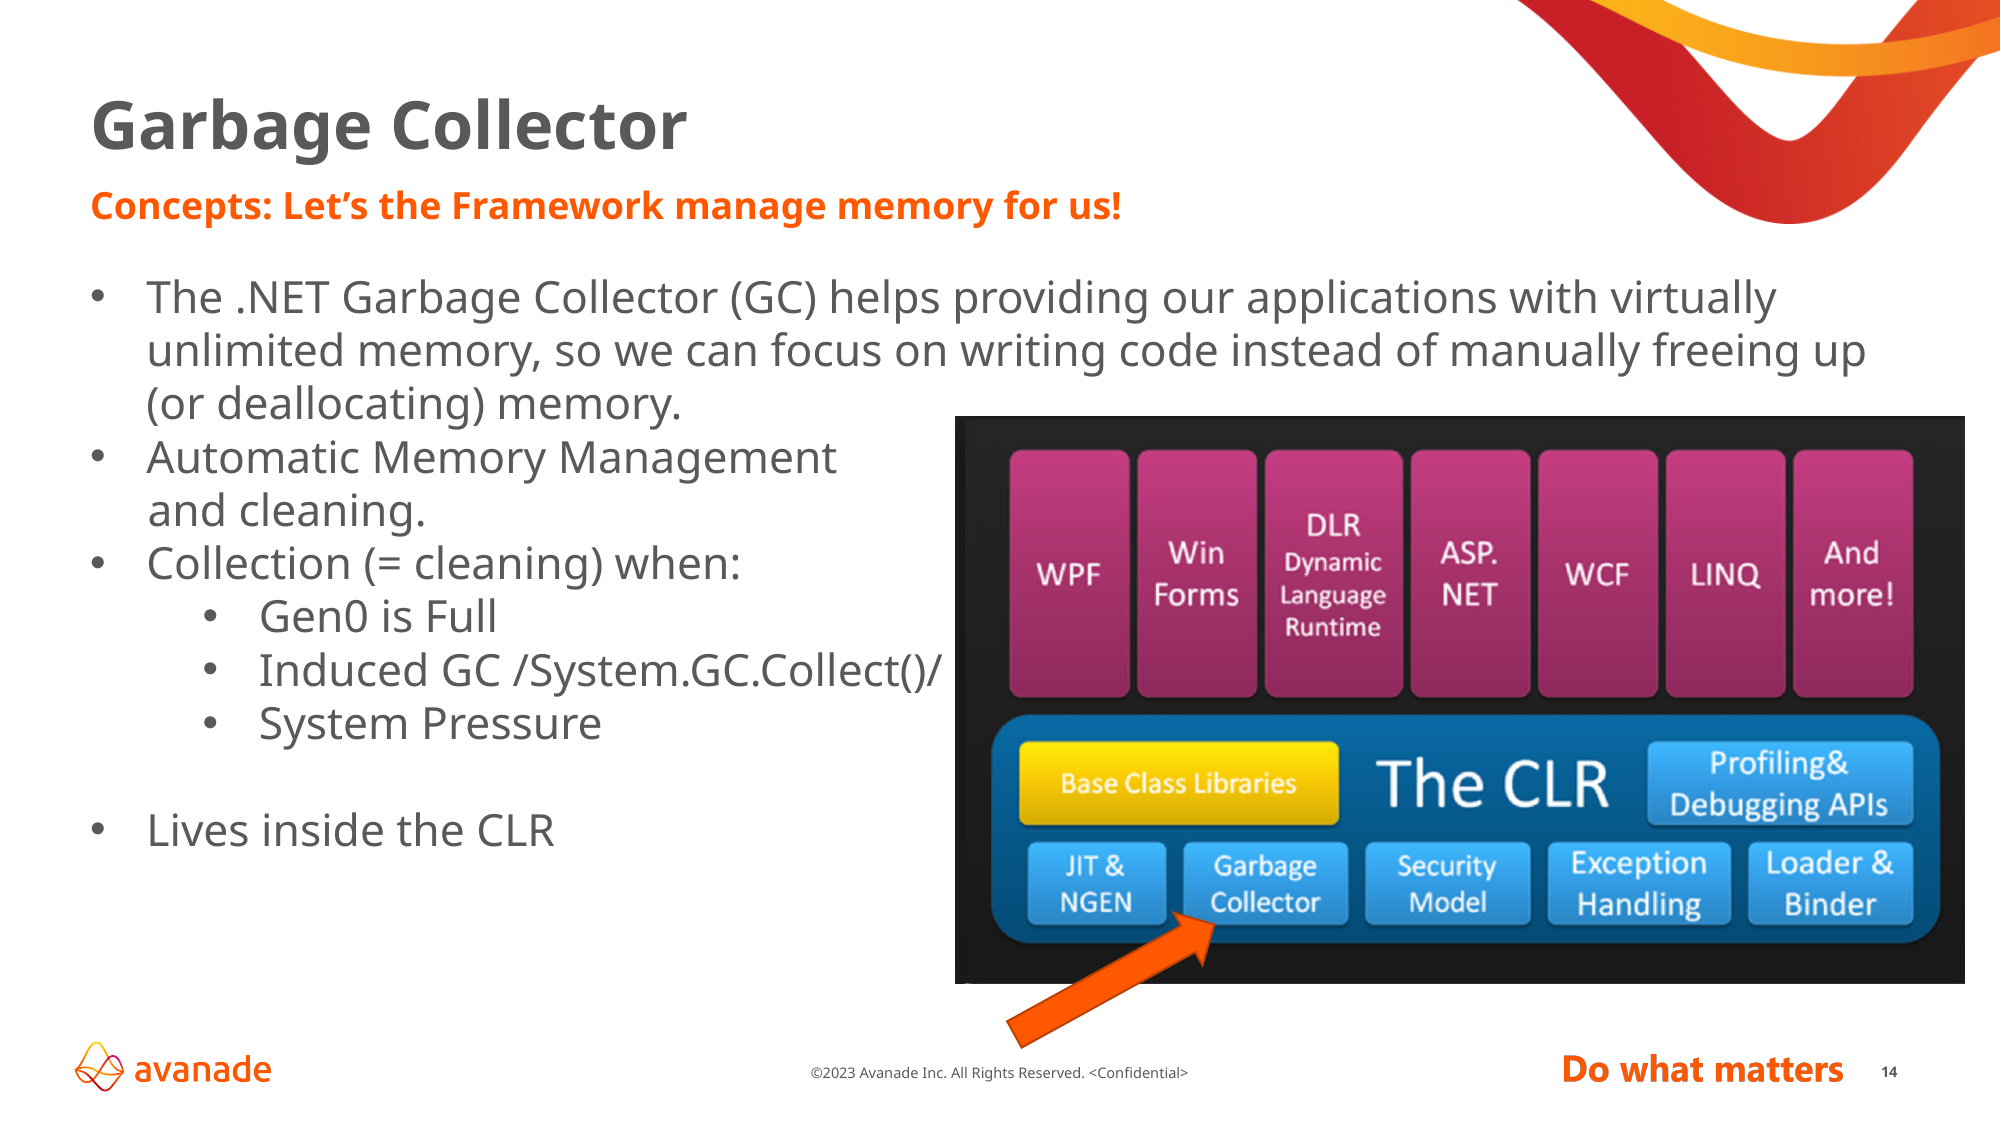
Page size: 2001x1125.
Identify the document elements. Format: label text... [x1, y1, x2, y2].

list The .NET Garbage Collector (GC) helps providing our applications with virtually unlimited memory, so we can focus on writing code instead of manually freeing up (or deallocating) memory. Automatic Memory Management and cleaning. Collection (= cleaning) when: Gen0 is Full Induced GC /System.GC.Collect()/ System Pressure Lives inside the CLR [75, 261, 1913, 951]
picture [54, 1021, 300, 1112]
text_box [1005, 984, 1140, 1049]
list Concepts: Let’s the Framework manage memory for us! [74, 174, 1913, 237]
picture [1483, 0, 2000, 224]
slide_number 14 [1850, 1043, 1913, 1103]
picture [955, 416, 1965, 984]
picture [1564, 1054, 1843, 1082]
title Garbage Collector [75, 75, 1913, 174]
